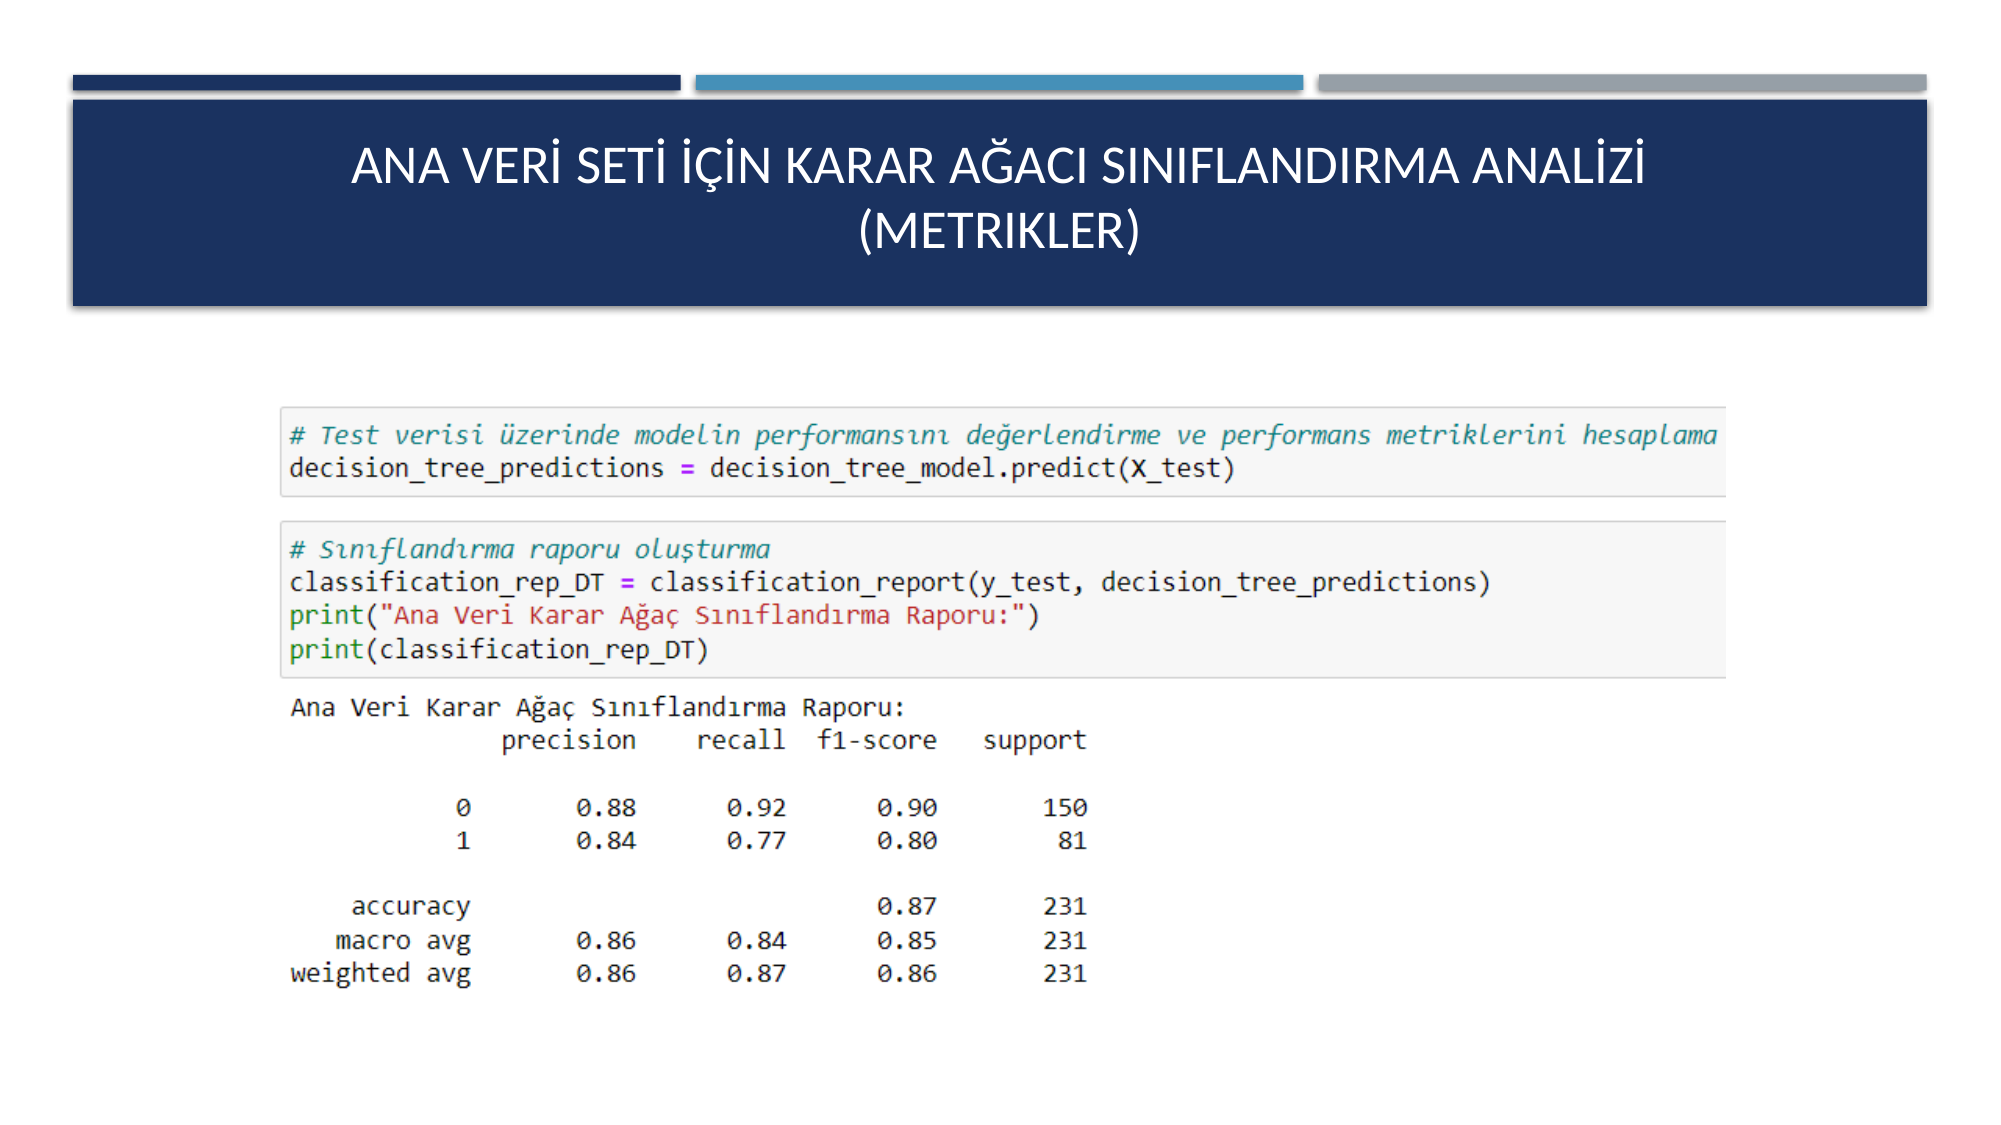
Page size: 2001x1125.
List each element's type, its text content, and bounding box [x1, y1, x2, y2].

picture [273, 398, 1727, 1030]
title ana veri seti için karar ağacı sınıflandırma analizi (metrıkler) [95, 119, 1905, 333]
